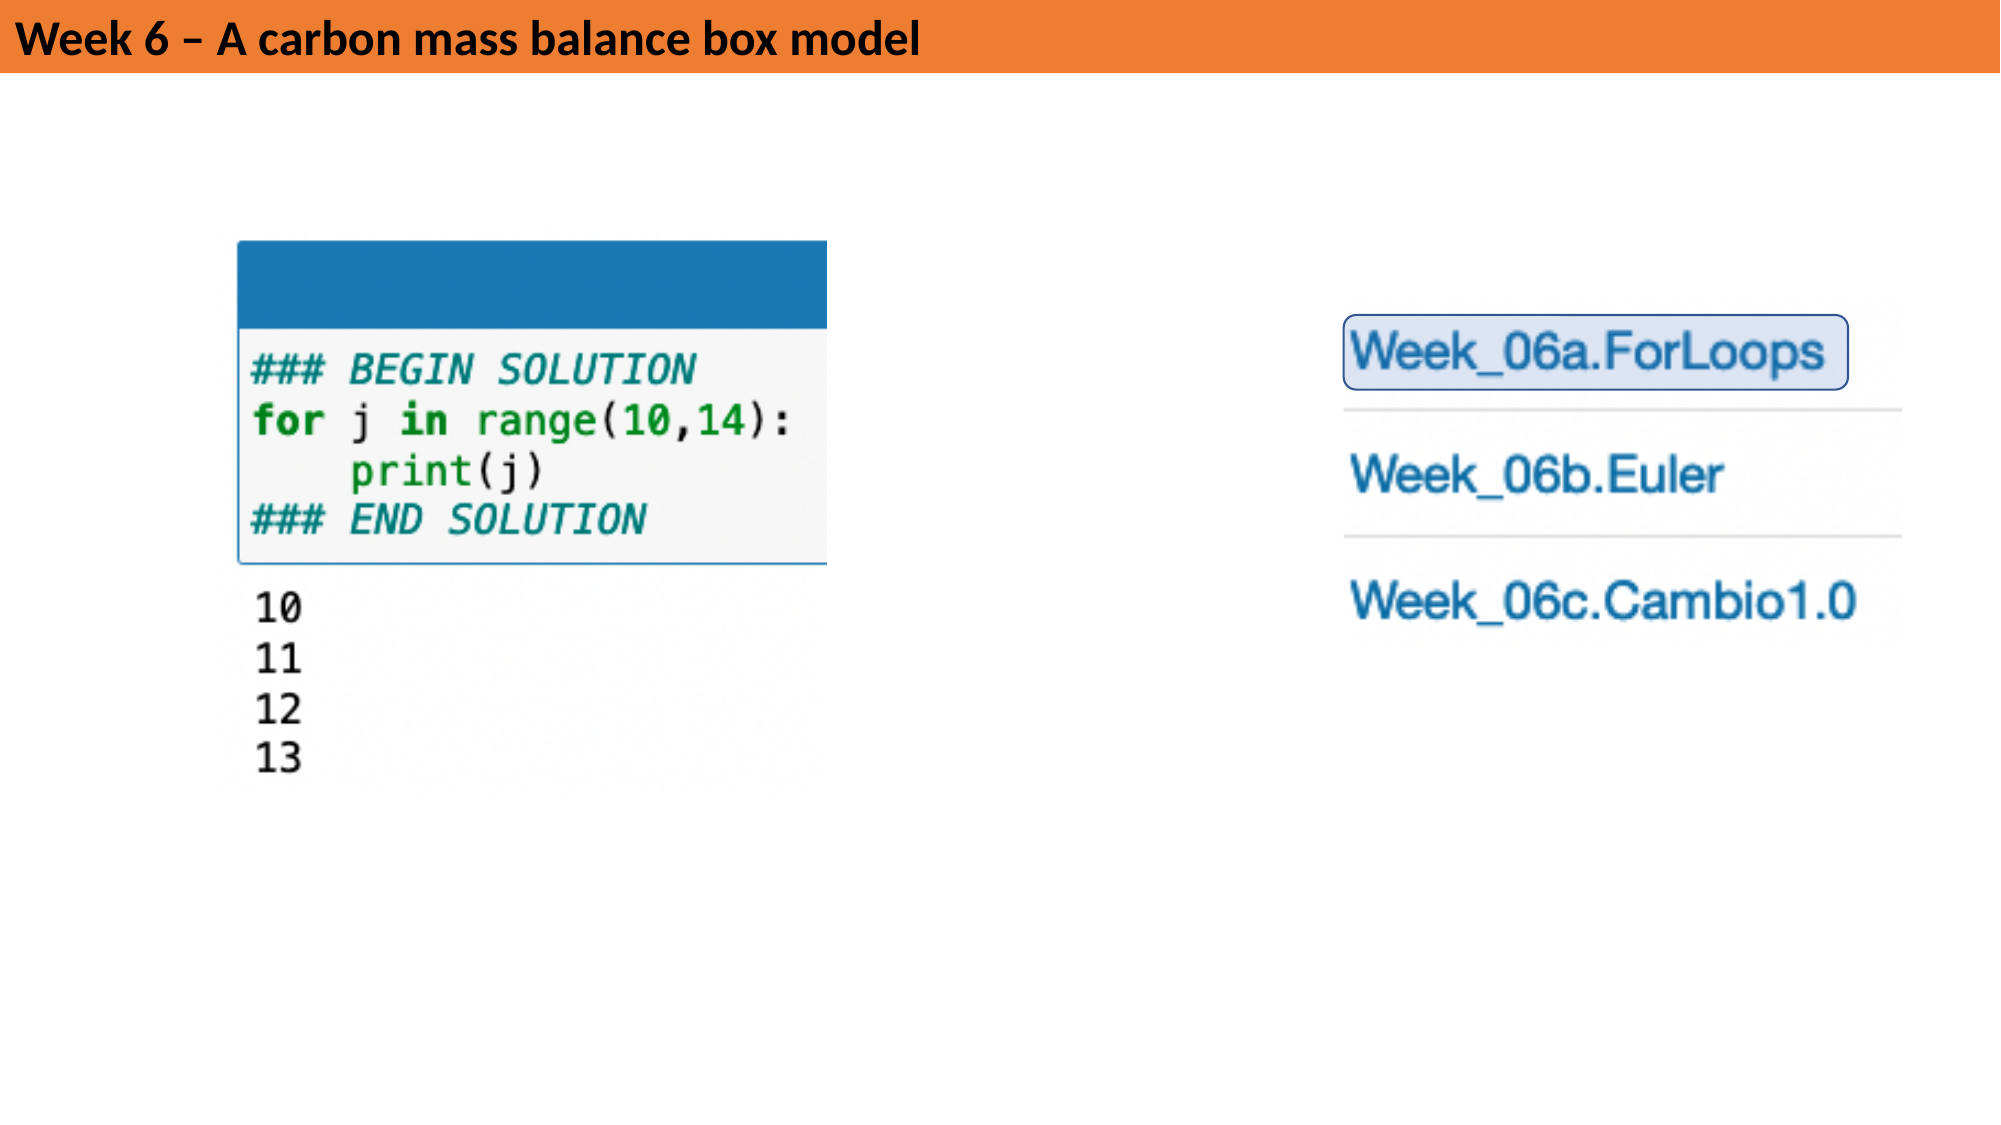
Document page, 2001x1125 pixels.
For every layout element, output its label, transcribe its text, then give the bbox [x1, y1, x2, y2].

picture [1343, 298, 1902, 647]
text_box Week 6 – A carbon mass balance box model [0, 0, 2000, 74]
picture [218, 228, 827, 797]
